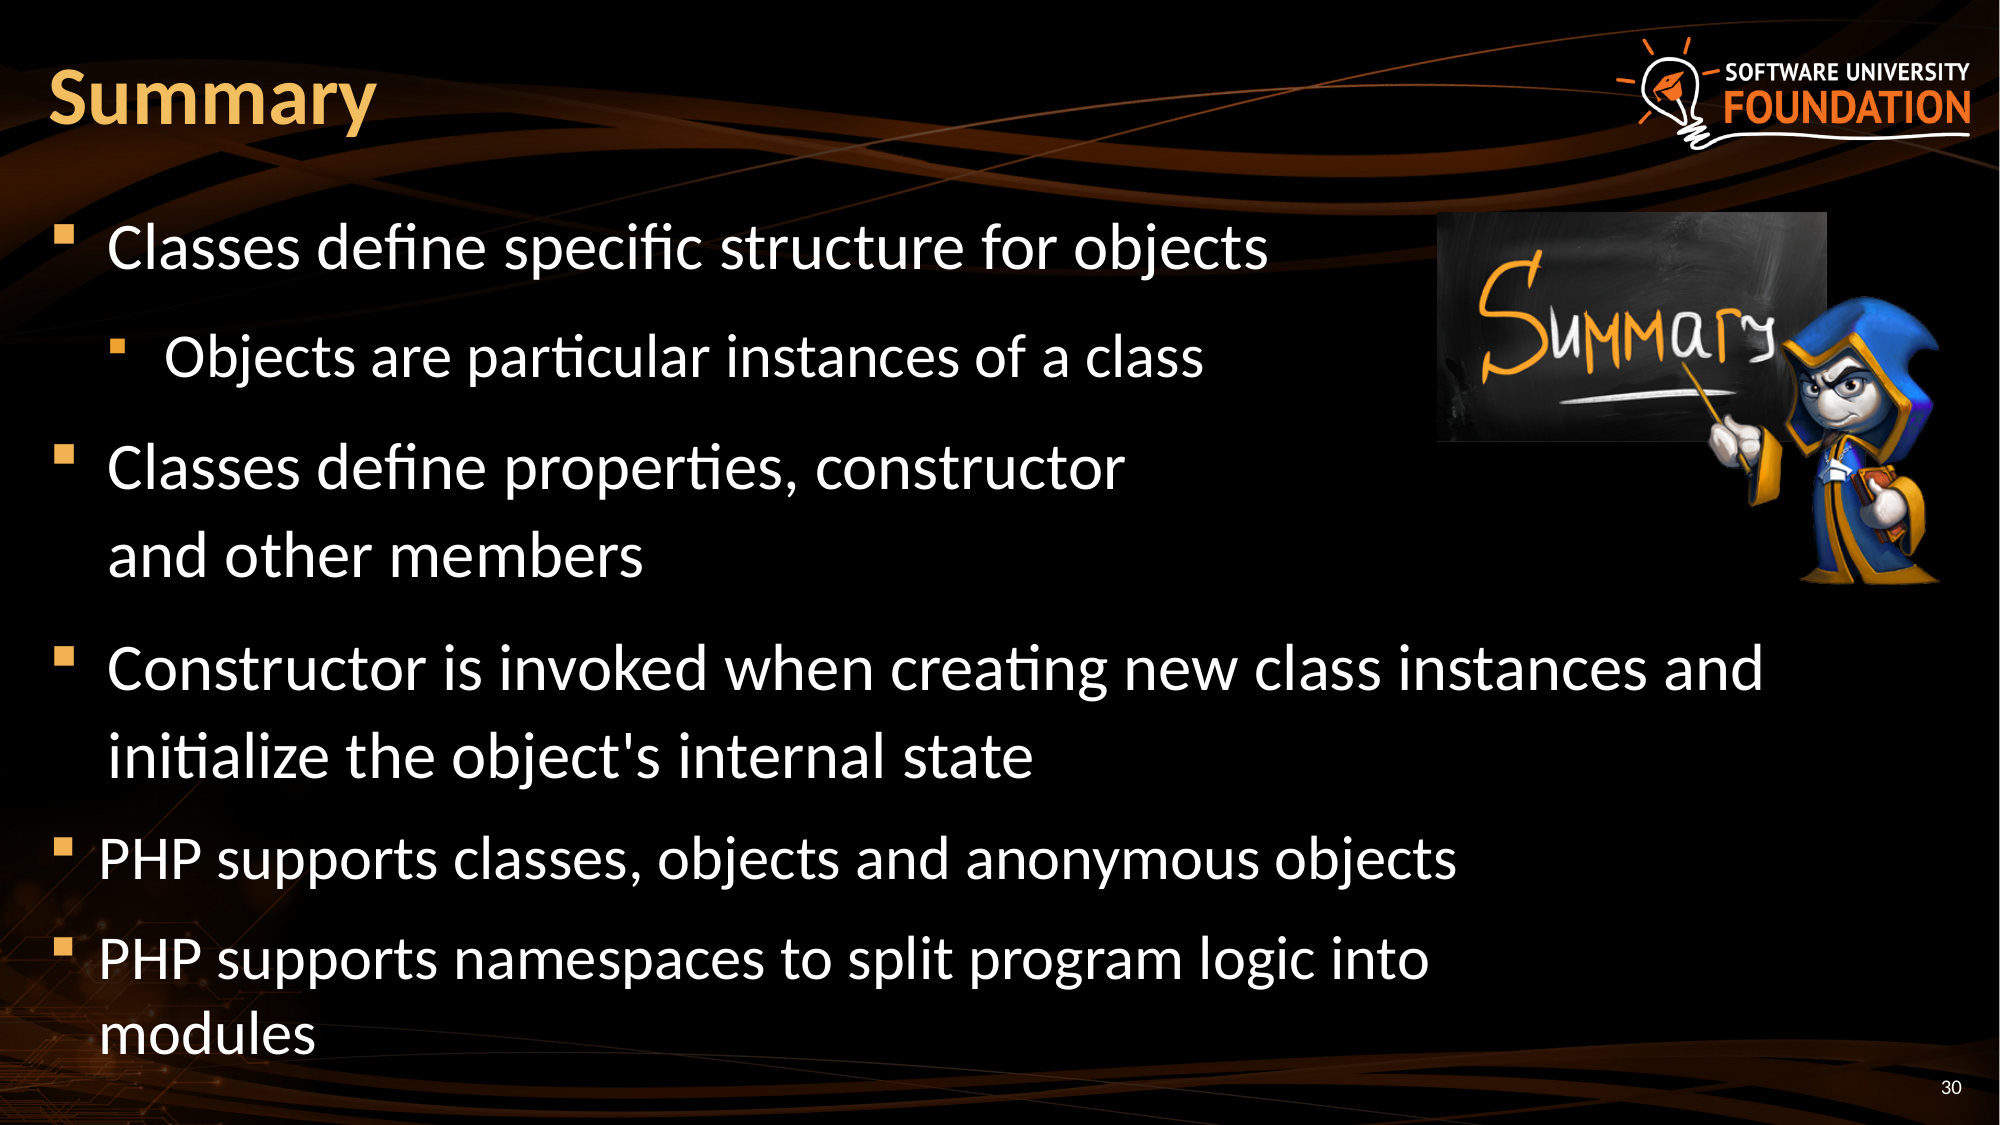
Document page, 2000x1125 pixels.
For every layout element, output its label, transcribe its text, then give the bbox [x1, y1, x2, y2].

title Summary [30, 6, 1602, 189]
picture [0, 0, 2000, 1125]
list Classes define specific structure for objects Objects are particular instances of a class Classes define properties, constructor and other members Constructor is invoked when creating new class instances and initialize the object's internal state PHP supports classes, objects and anonymous objects PHP supports namespaces to split program logic into modules [31, 188, 1968, 1103]
